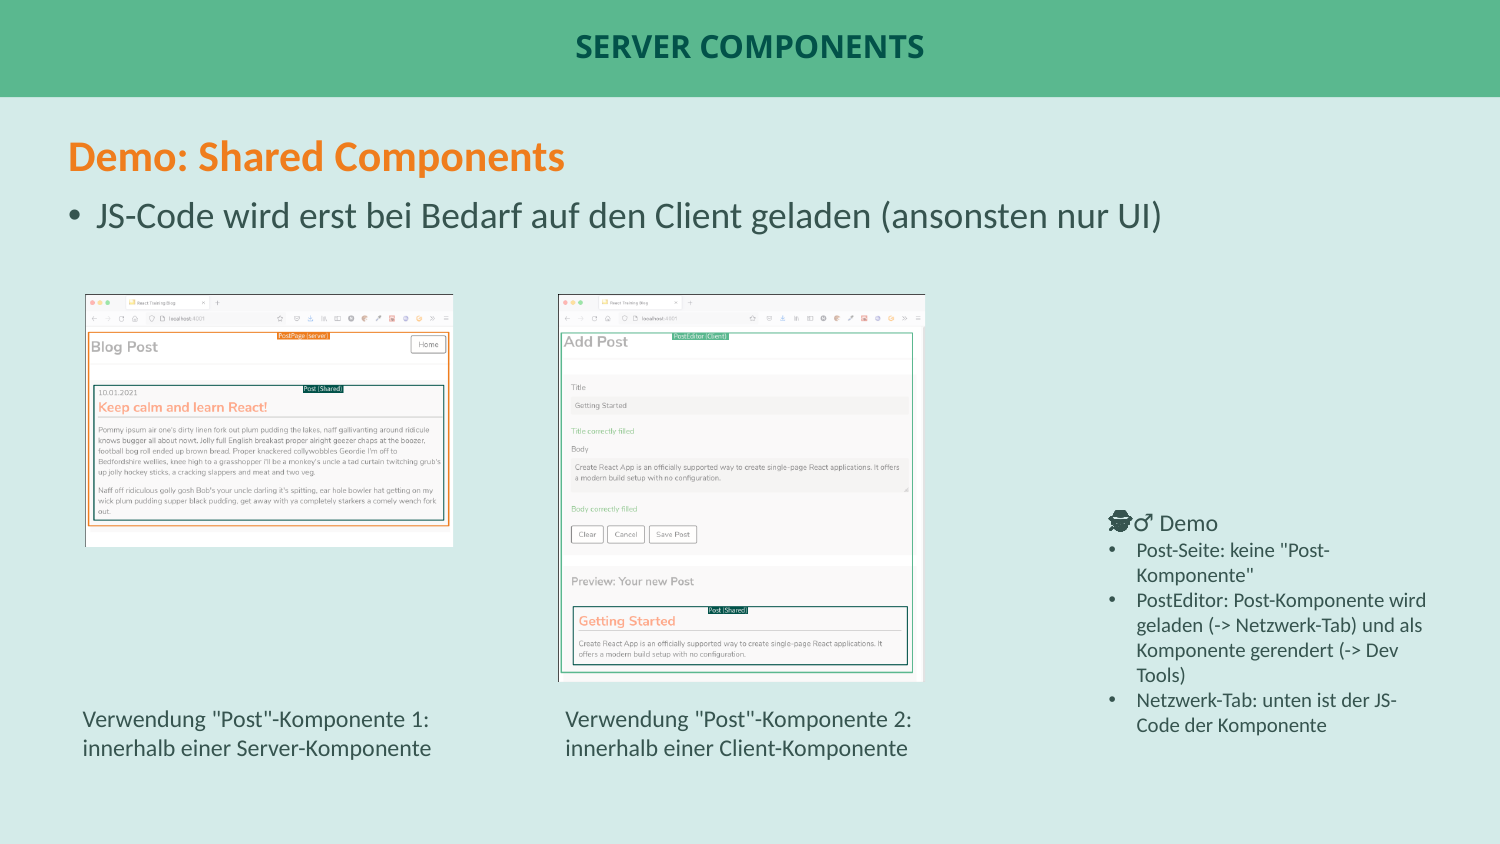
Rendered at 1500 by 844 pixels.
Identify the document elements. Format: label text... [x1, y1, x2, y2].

list Demo: Shared Components JS-Code wird erst bei Bedarf auf den Client geladen (ansonsten nur UI) [53, 126, 1324, 782]
title Server Components [0, 0, 1500, 98]
text_box 🕵️‍♂️ Demo Post-Seite: keine "Post-Komponente" PostEditor: Post-Komponente wird geladen (-> Netzwerk-Tab) und als Komponente gerendert (-> Dev Tools) Netzwerk-Tab: unten ist der JS-Code der Komponente [1093, 500, 1447, 744]
picture [557, 294, 926, 682]
text_box Verwendung "Post"-Komponente 1: innerhalb einer Server-Komponente [68, 696, 536, 769]
text_box Verwendung "Post"-Komponente 2: innerhalb einer Client-Komponente [550, 696, 1019, 769]
picture [85, 294, 454, 547]
